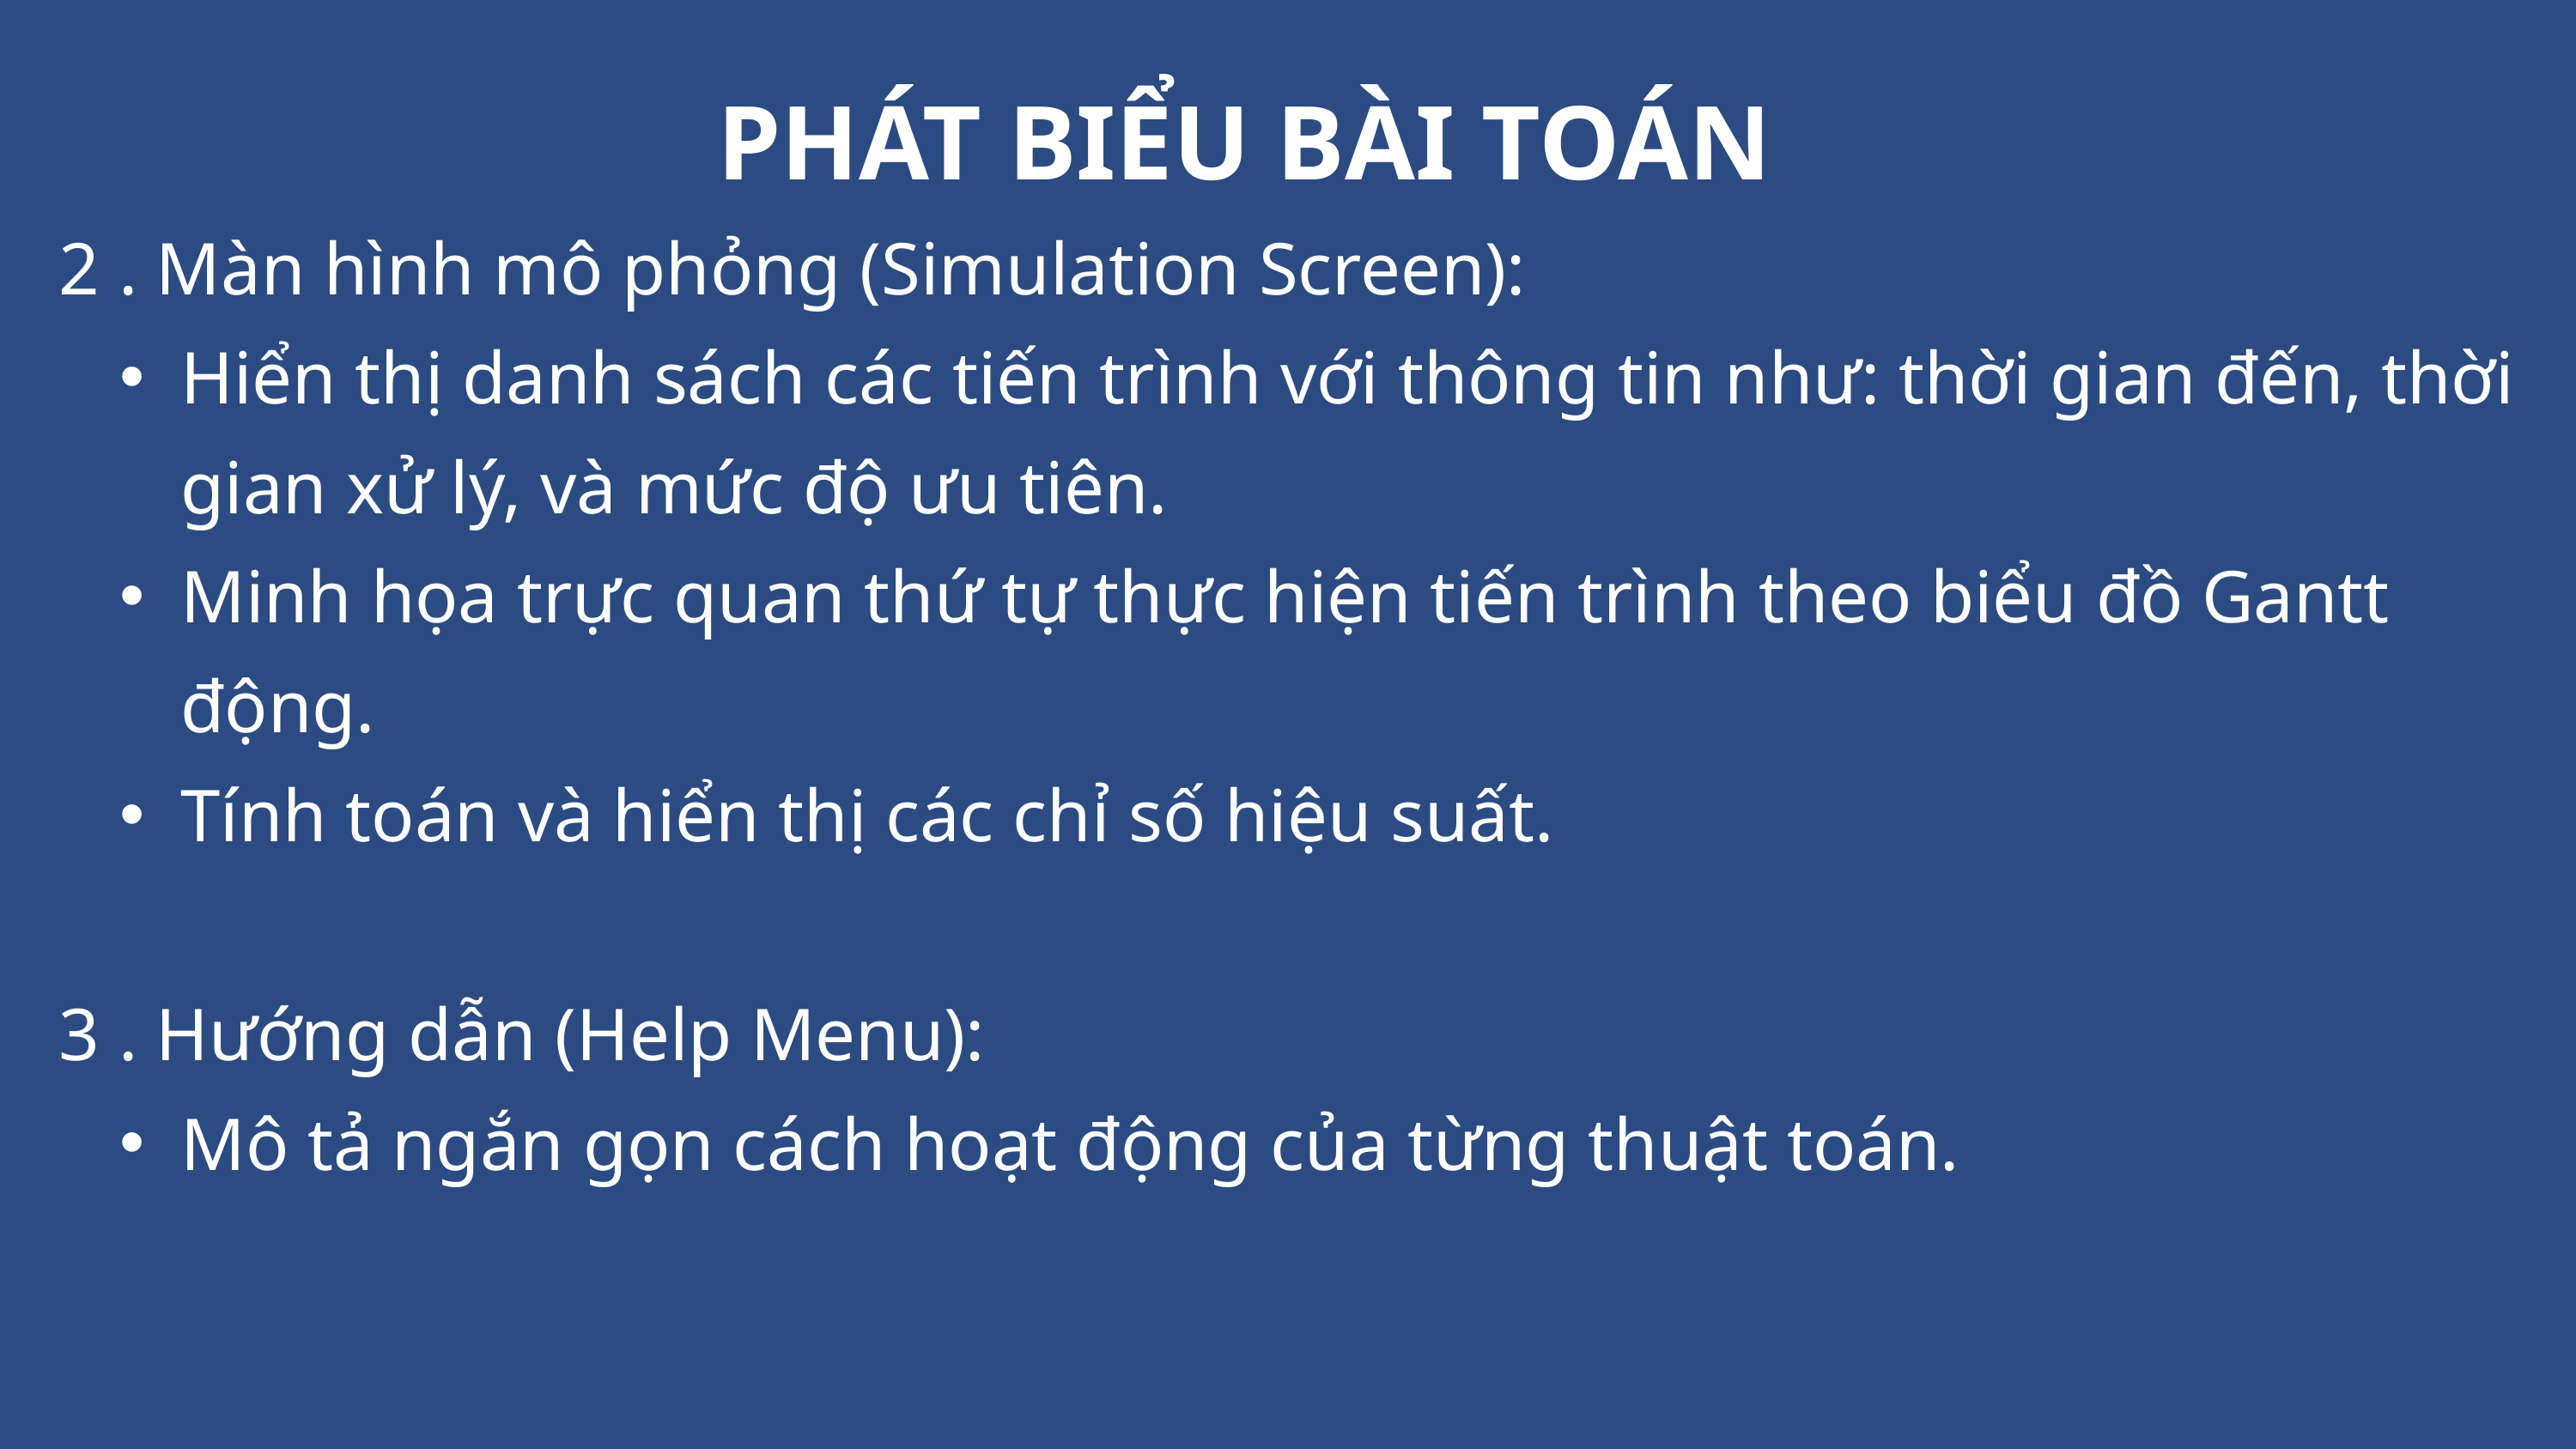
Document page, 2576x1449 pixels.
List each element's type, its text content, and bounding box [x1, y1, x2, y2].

text_box 2 . Màn hình mô phỏng (Simulation Screen): Hiển thị danh sách các tiến trình với thông tin như: thời gian đến, thời gian xử lý, và mức độ ưu tiên. Minh họa trực quan thứ tự thực hiện tiến trình theo biểu đồ Gantt động. Tính toán và hiển thị các chỉ số hiệu suất. 3 . Hướng dẫn (Help Menu): Mô tả ngắn gọn cách hoạt động của từng thuật toán. [58, 199, 2576, 1185]
text_box PHÁT BIỂU BÀI TOÁN [692, 86, 1825, 201]
